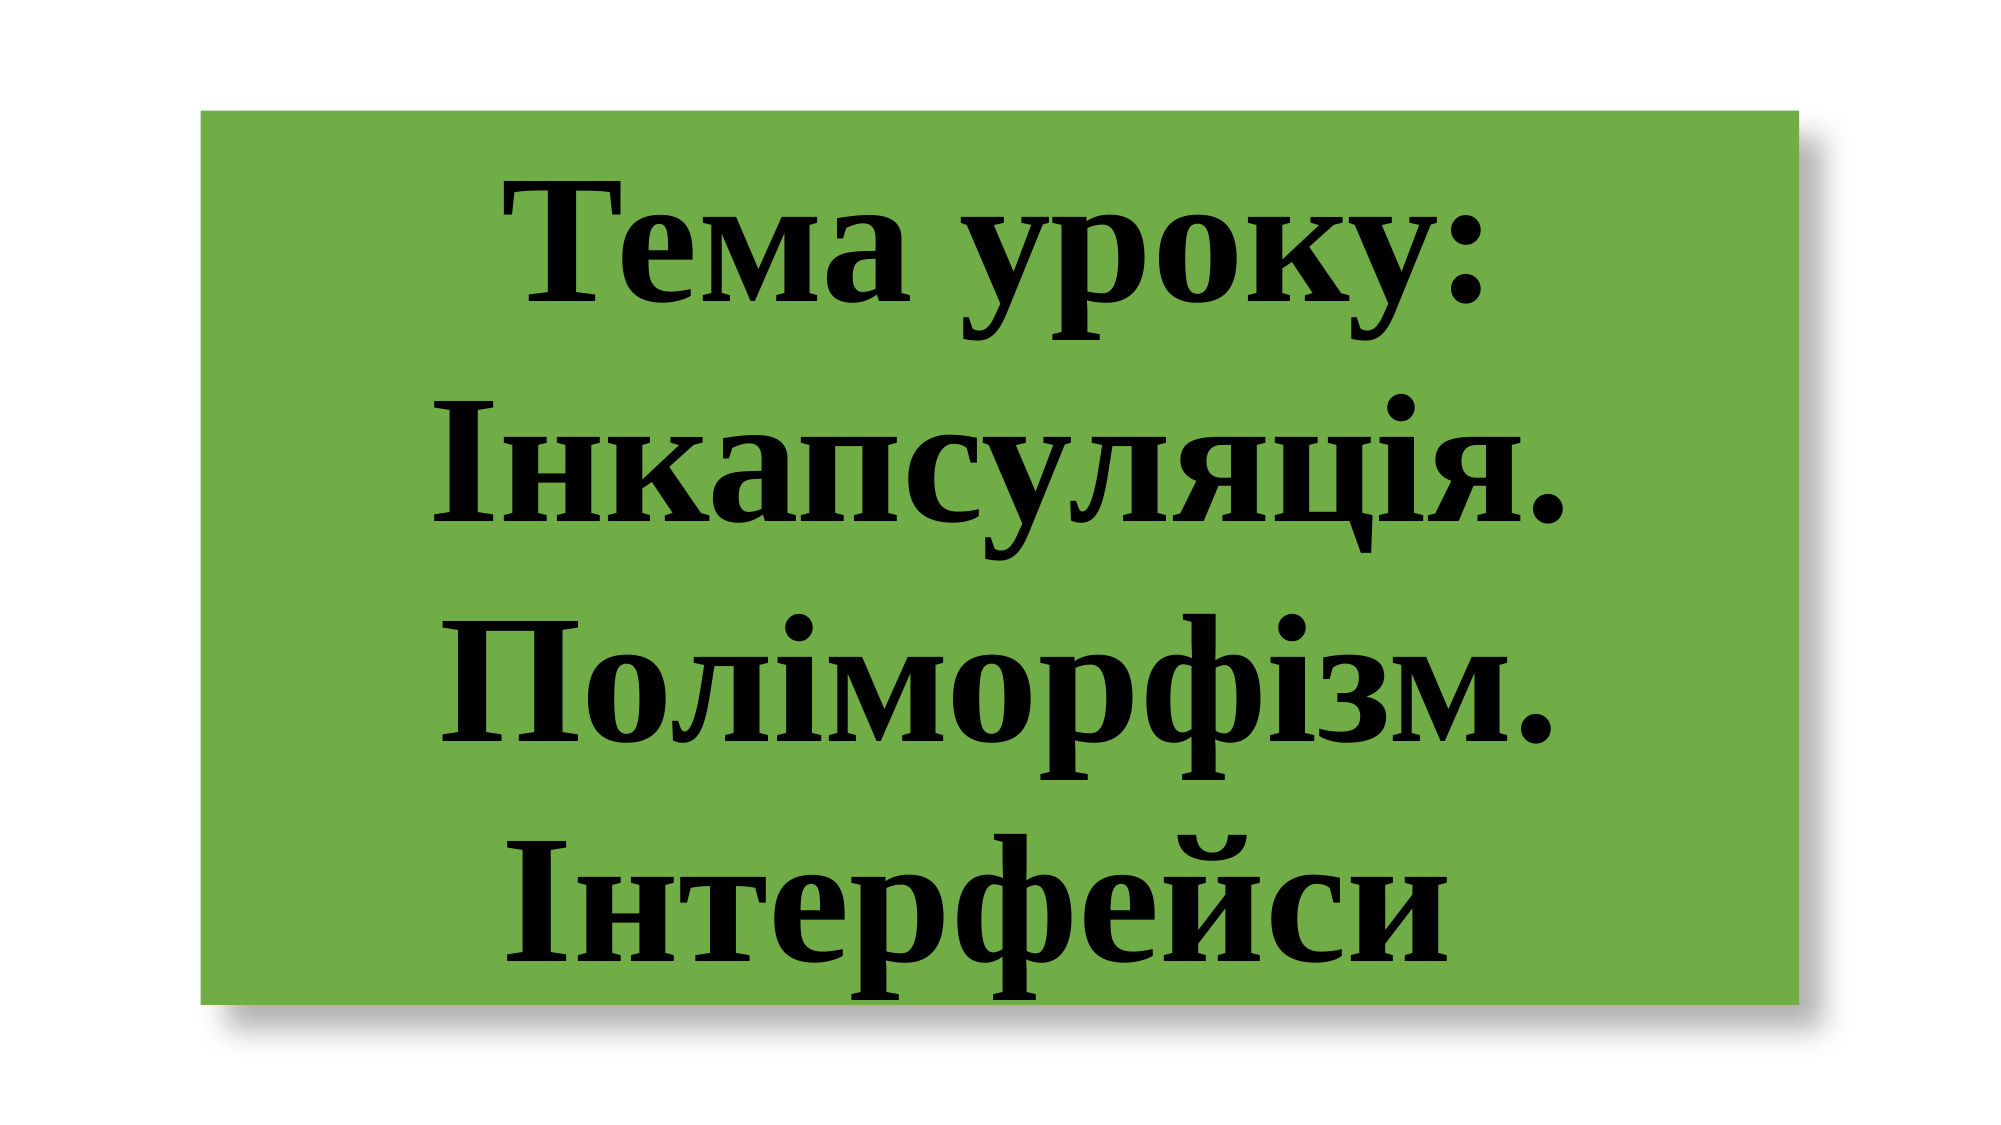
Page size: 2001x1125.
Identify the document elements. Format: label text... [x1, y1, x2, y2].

text_box Тема уроку: Інкапсуляція. Поліморфізм. Інтерфейси [200, 110, 1800, 1005]
